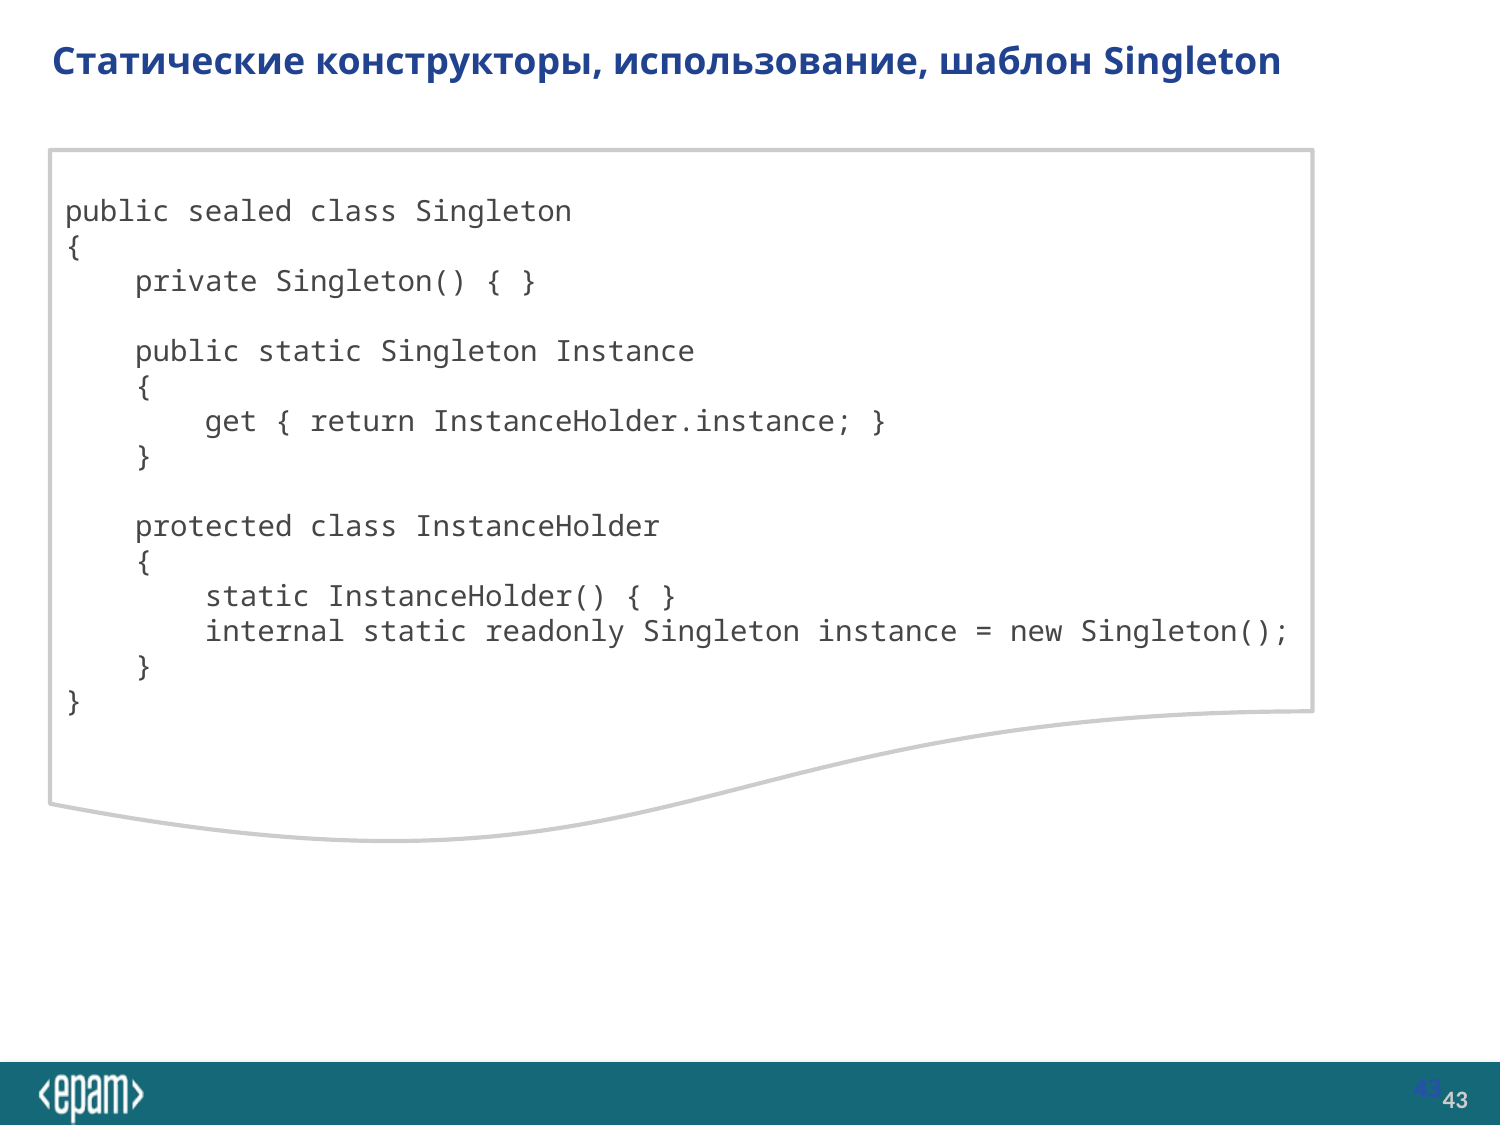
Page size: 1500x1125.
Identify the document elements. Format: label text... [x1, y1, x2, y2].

title Статические конструкторы, использование, шаблон Singleton [37, 29, 1469, 90]
text_box public sealed class Singleton { private Singleton() { } public static Singleton Instance { get { return InstanceHolder.instance; } } protected class InstanceHolder { static InstanceHolder() { } internal static readonly Singleton instance = new Singleton(); } } [47, 147, 1315, 844]
picture [38, 1074, 144, 1125]
